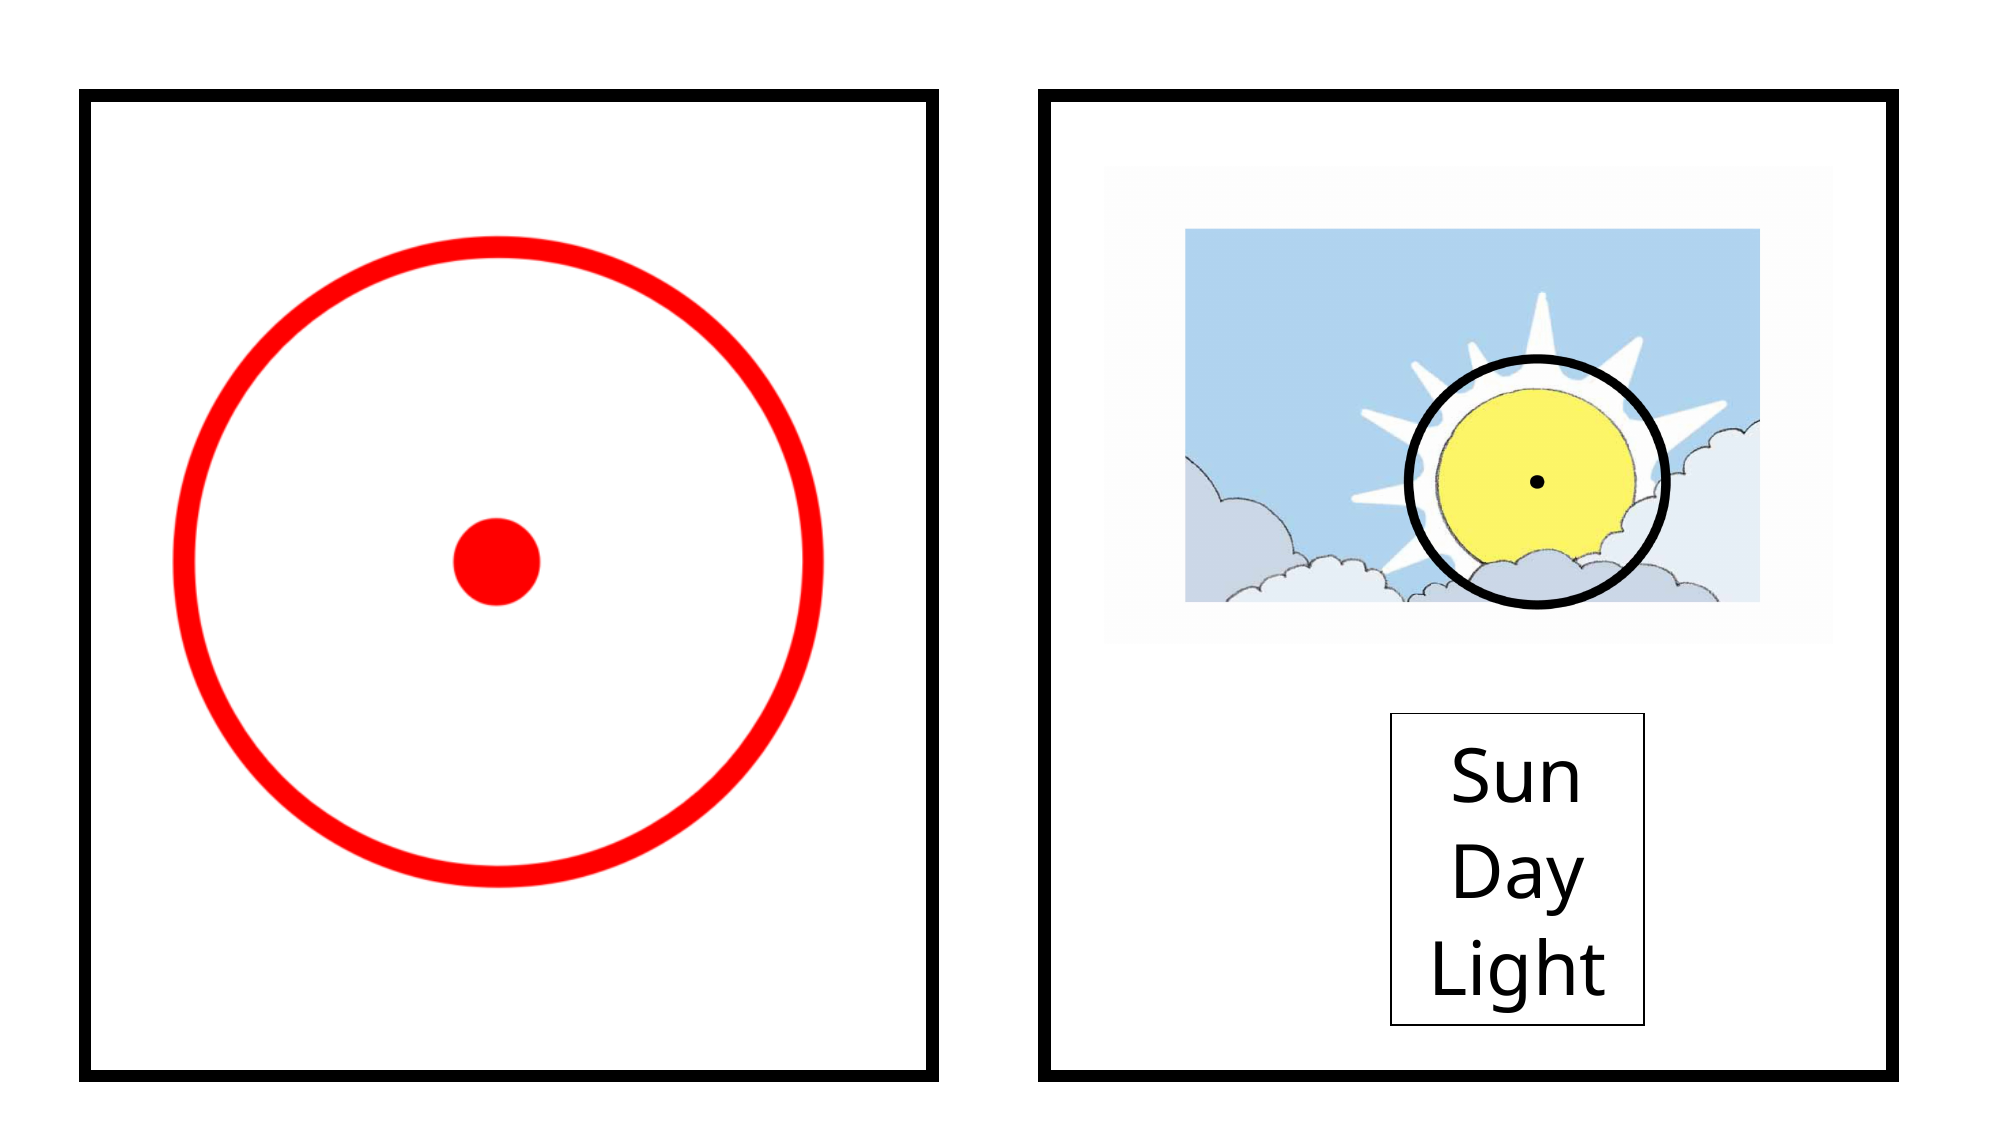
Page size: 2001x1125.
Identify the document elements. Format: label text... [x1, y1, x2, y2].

text_box [1044, 95, 1893, 1077]
picture [1104, 165, 1833, 644]
text_box Sun Day Light [1390, 713, 1644, 1025]
text_box [84, 95, 934, 1077]
picture [148, 212, 846, 910]
